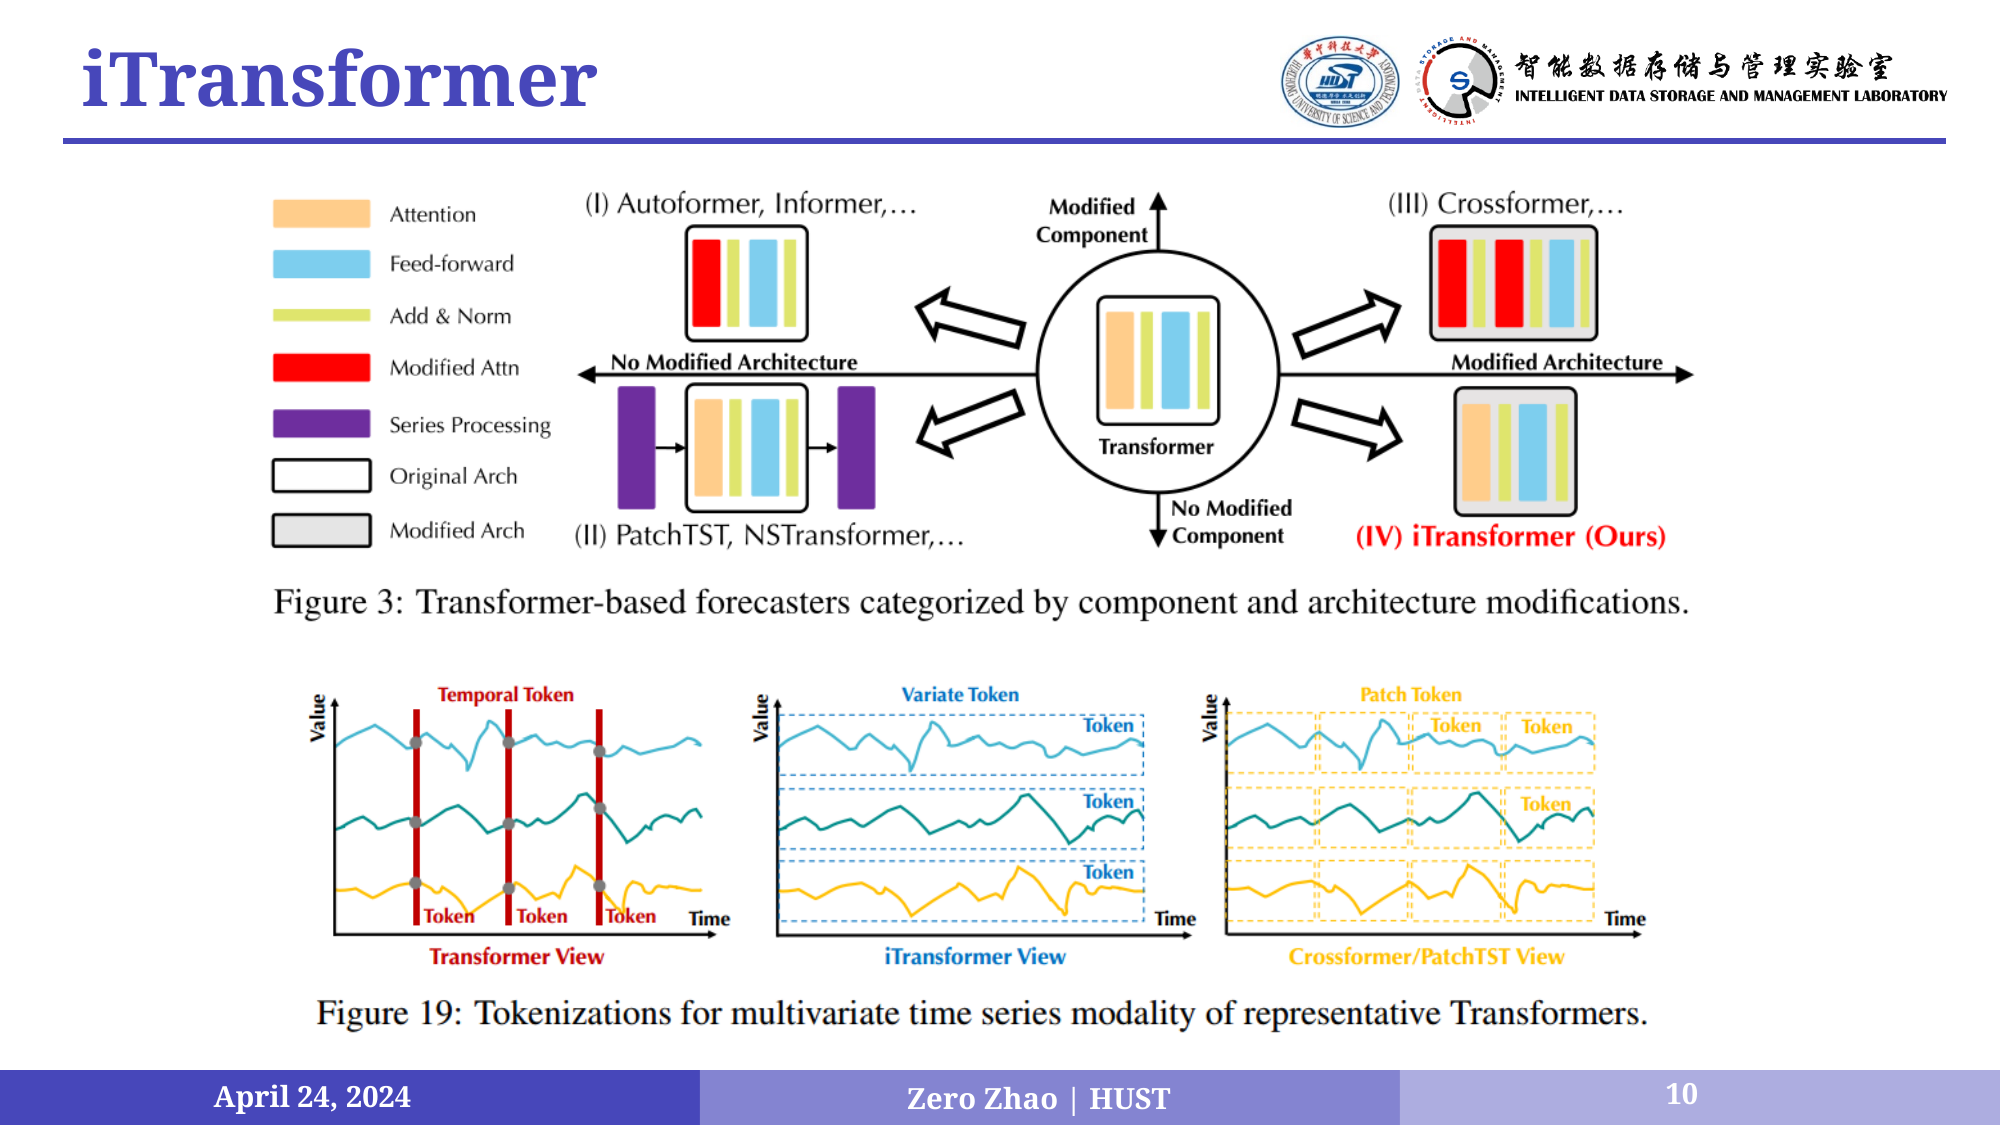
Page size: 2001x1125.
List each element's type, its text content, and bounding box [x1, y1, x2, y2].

slide_number 10 [1615, 1050, 1749, 1125]
text_box [1749, 1069, 2000, 1125]
text_box [699, 1120, 1399, 1125]
picture [272, 660, 1659, 1043]
text_box [0, 1069, 198, 1125]
picture [1409, 33, 1955, 128]
picture [1280, 35, 1400, 128]
text_box [1399, 1069, 1615, 1125]
text_box [502, 1069, 699, 1125]
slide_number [198, 1065, 502, 1125]
text_box iTransformer [68, 27, 1184, 132]
picture [253, 173, 1700, 639]
footer Zero Zhao | HUST [671, 1075, 1414, 1120]
text_box [699, 1069, 1399, 1075]
